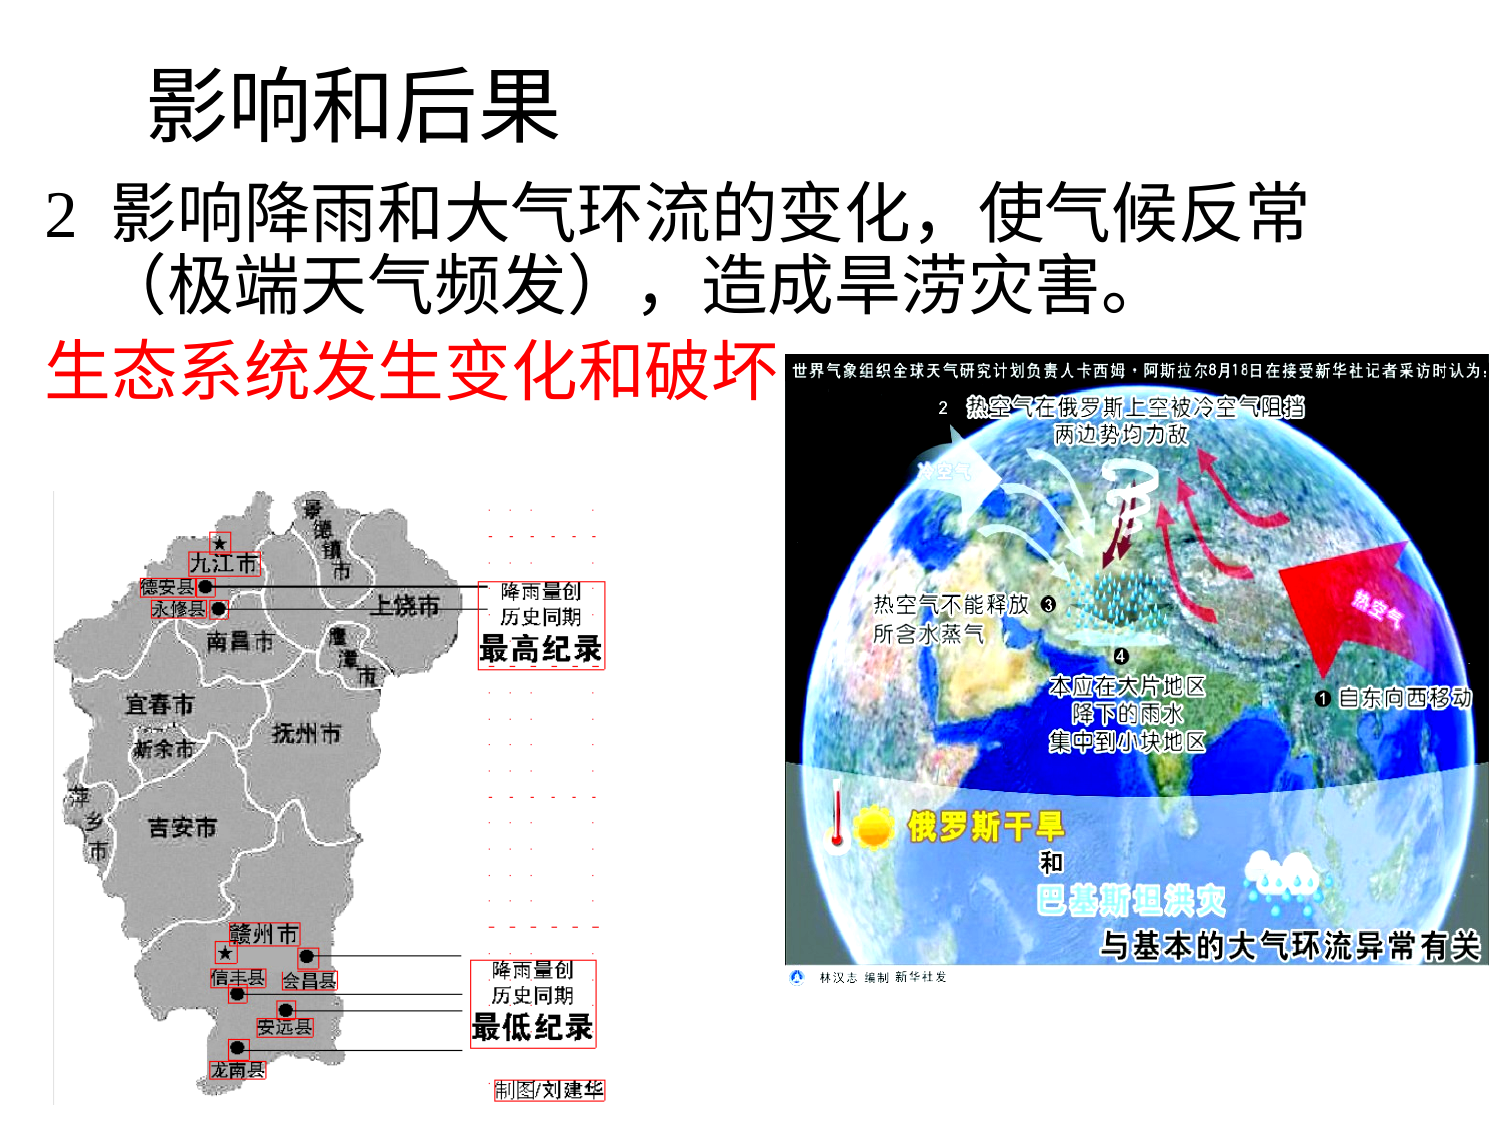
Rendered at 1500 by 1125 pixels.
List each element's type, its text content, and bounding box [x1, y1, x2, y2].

title 影响和后果 [75, 54, 632, 153]
picture [52, 491, 611, 1105]
picture [785, 353, 1489, 988]
list 2 影响降雨和大气环流的变化，使气候反常（极端天气频发），造成旱涝灾害。 生态系统发生变化和破坏 [29, 172, 1414, 516]
